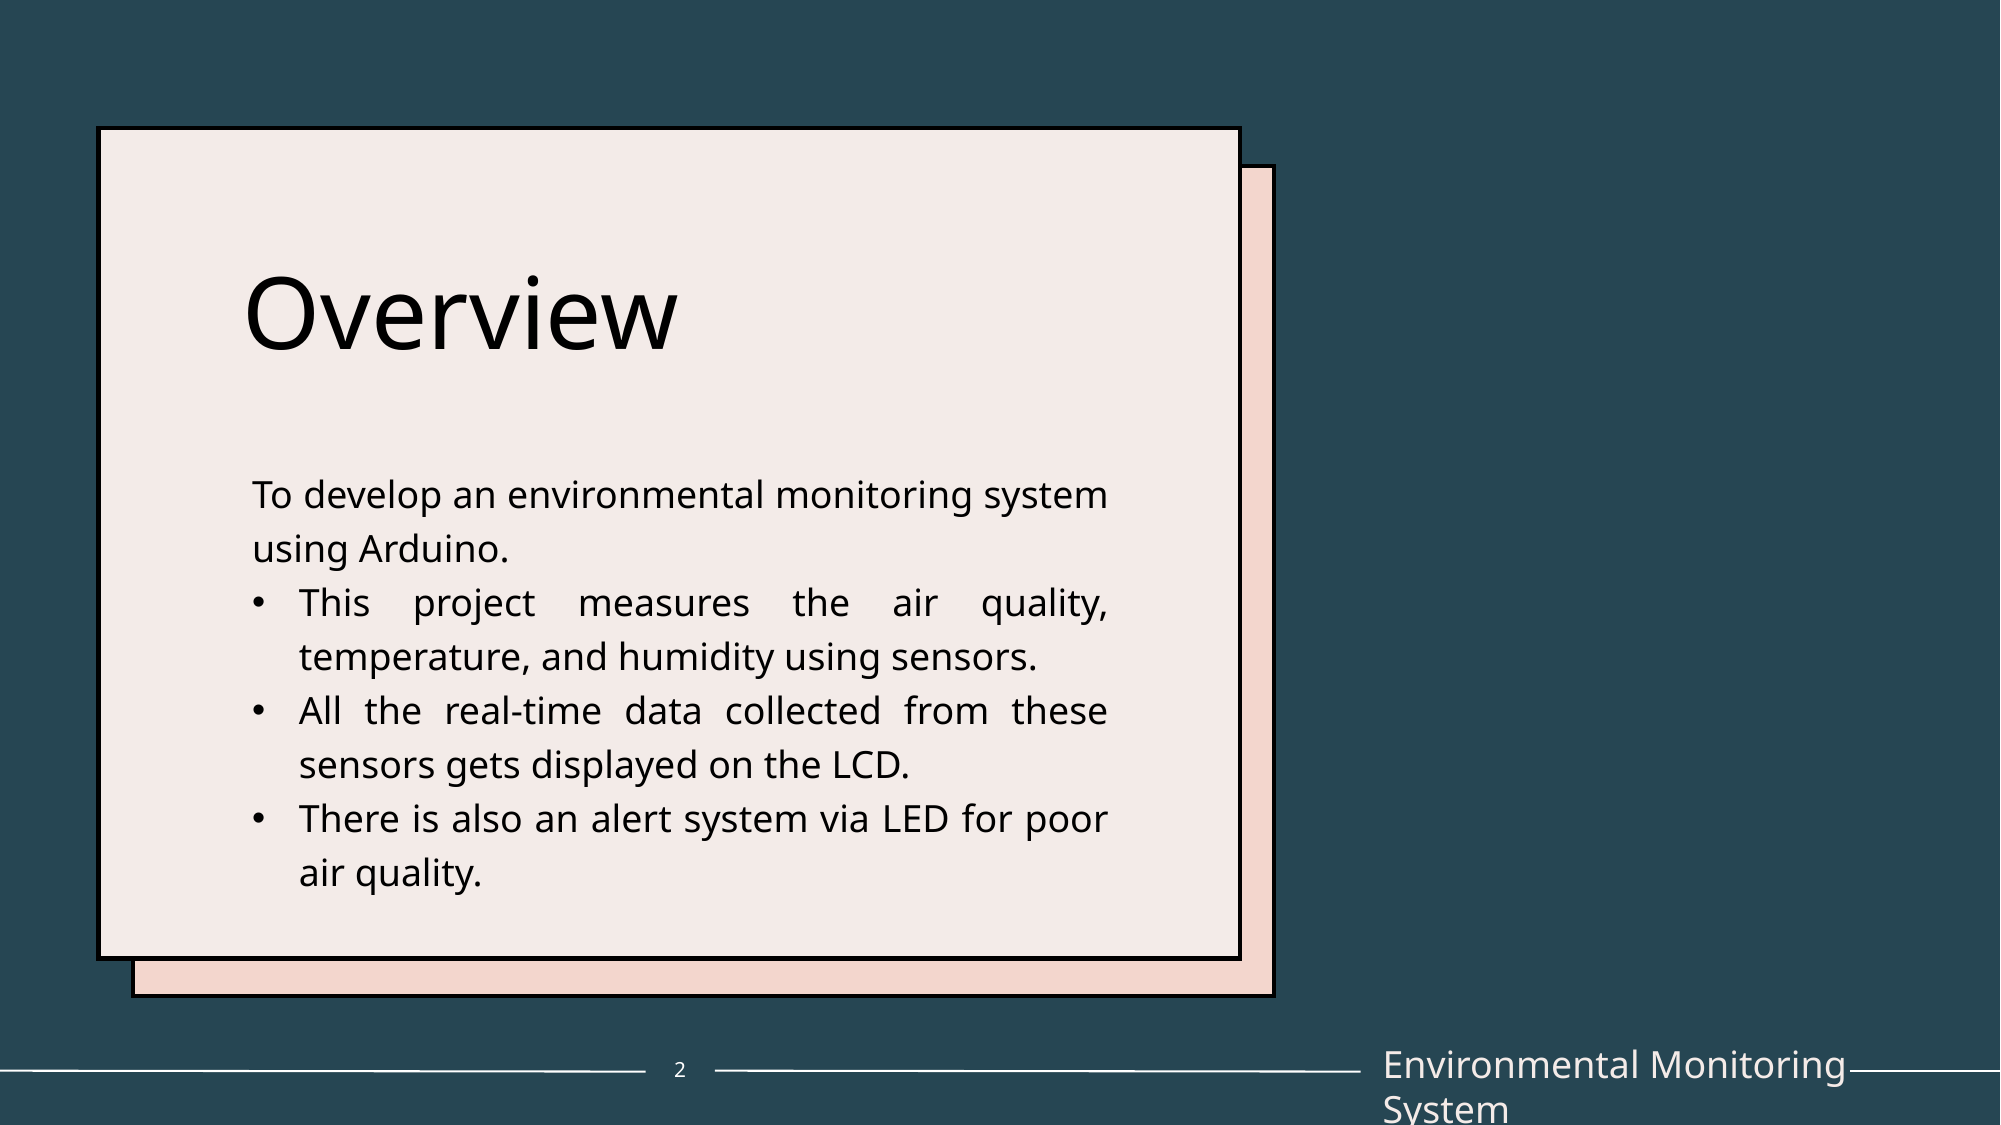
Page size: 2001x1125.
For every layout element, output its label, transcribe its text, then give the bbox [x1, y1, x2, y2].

list To develop an environmental monitoring system using Arduino. This project measures the air quality, temperature, and humidity using sensors. All the real-time data collected from these sensors gets displayed on the LCD. There is also an alert system via LED for poor air quality. [228, 454, 1125, 851]
text_box Environmental Monitoring System [1367, 1033, 1885, 1125]
title Overview [228, 255, 1055, 454]
slide_number 2 [650, 1050, 710, 1091]
